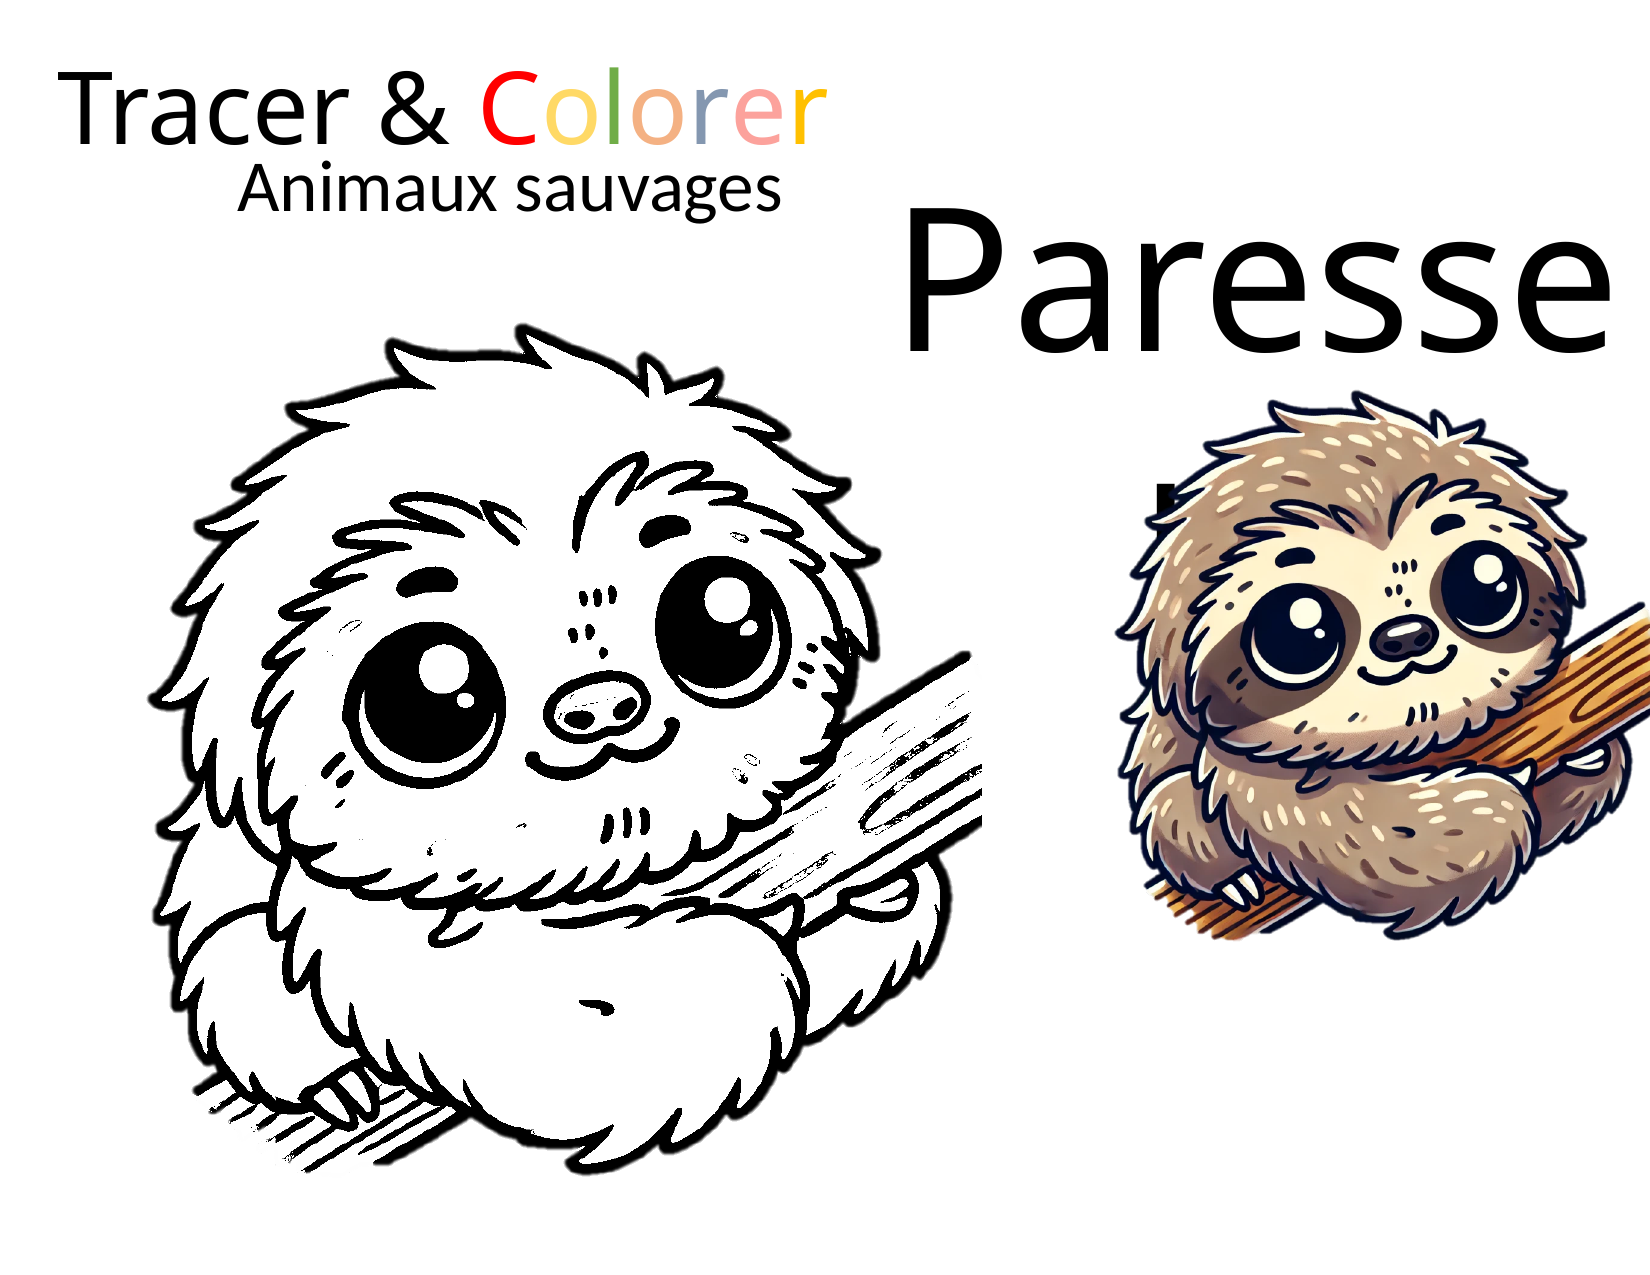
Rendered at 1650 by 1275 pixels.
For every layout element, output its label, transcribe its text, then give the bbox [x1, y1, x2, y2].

text_box Tracer & Colorer [42, 36, 1007, 173]
picture [84, 273, 1043, 1231]
text_box Paresseux [825, 144, 1650, 639]
text_box Animaux sauvages [42, 173, 978, 234]
picture [1074, 358, 1650, 976]
